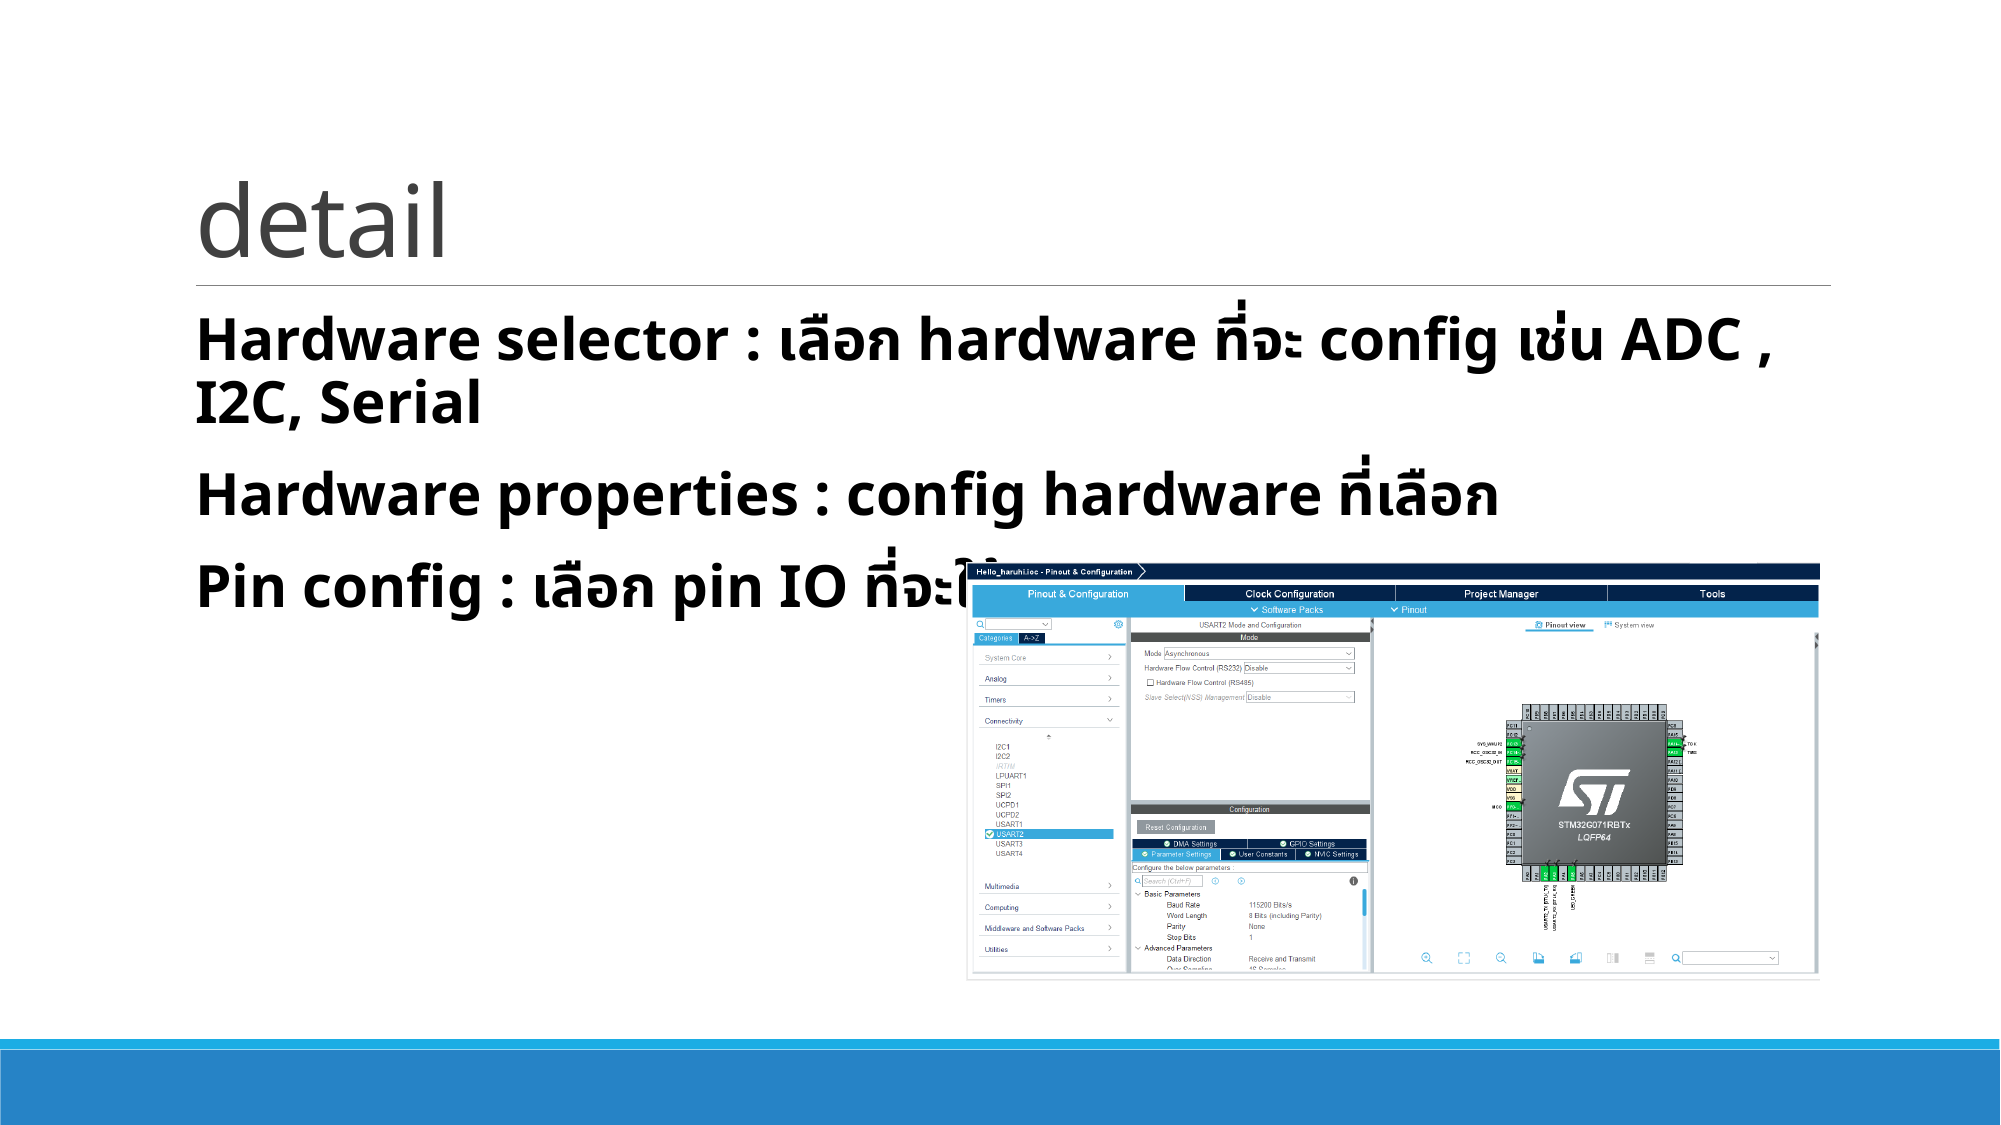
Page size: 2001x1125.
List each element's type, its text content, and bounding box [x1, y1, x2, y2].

list Hardware selector : เลือก hardware ที่จะ config เช่น ADC , I2C, Serial Hardware properties : config hardware ที่เลือก Pin config : เลือก pin IO ที่จะใช้ [180, 302, 1830, 963]
title detail [180, 47, 1830, 285]
picture [965, 561, 1821, 982]
